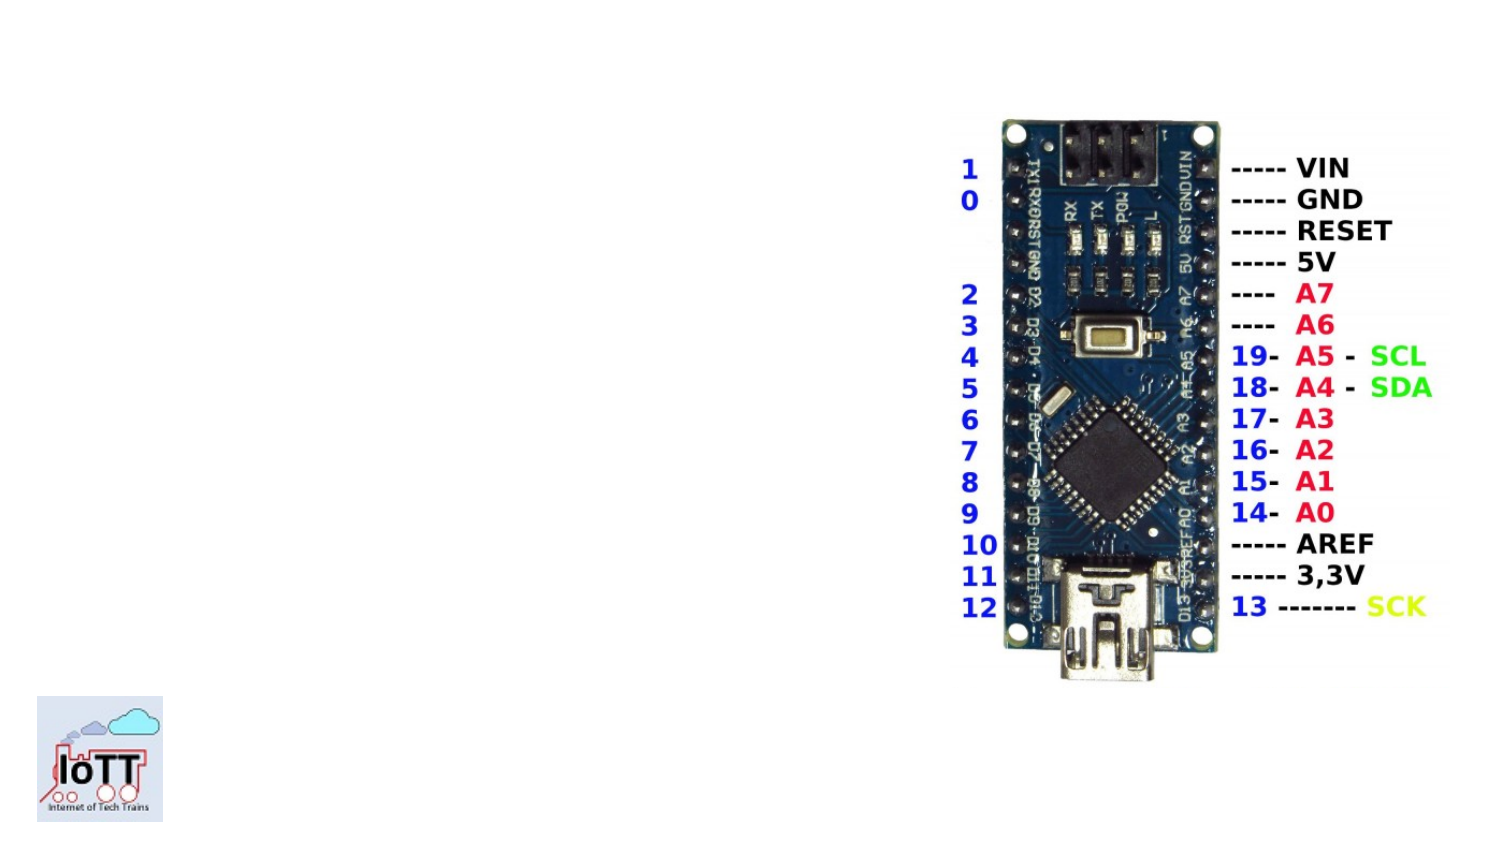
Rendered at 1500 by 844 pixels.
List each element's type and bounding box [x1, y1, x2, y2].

picture [949, 112, 1450, 688]
picture [37, 696, 163, 822]
